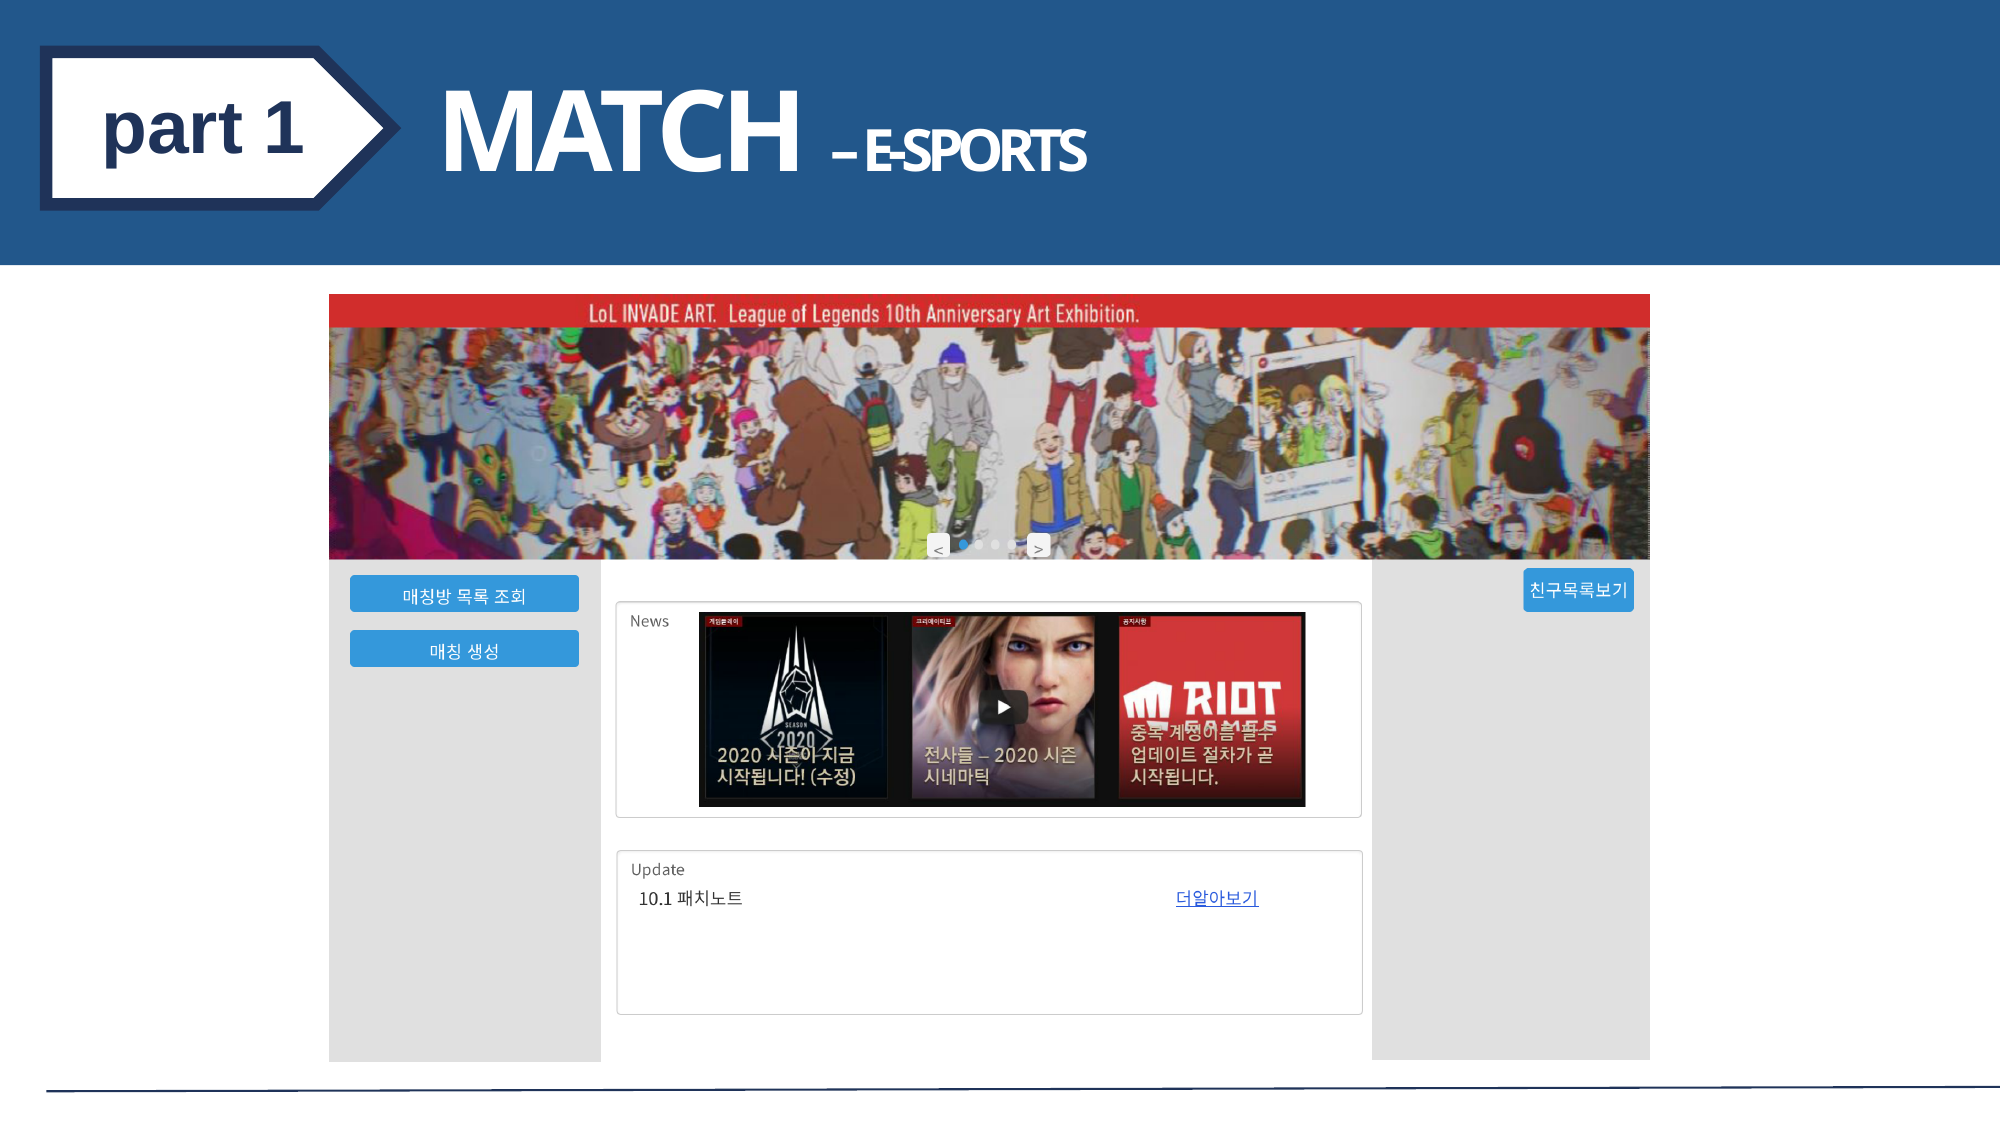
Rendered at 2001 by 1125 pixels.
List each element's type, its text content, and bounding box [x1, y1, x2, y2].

text_box [0, 0, 2000, 266]
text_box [46, 1086, 2000, 1092]
text_box MATCH – E-SPORTS [421, 51, 1104, 202]
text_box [46, 51, 393, 205]
picture [329, 294, 1650, 1062]
